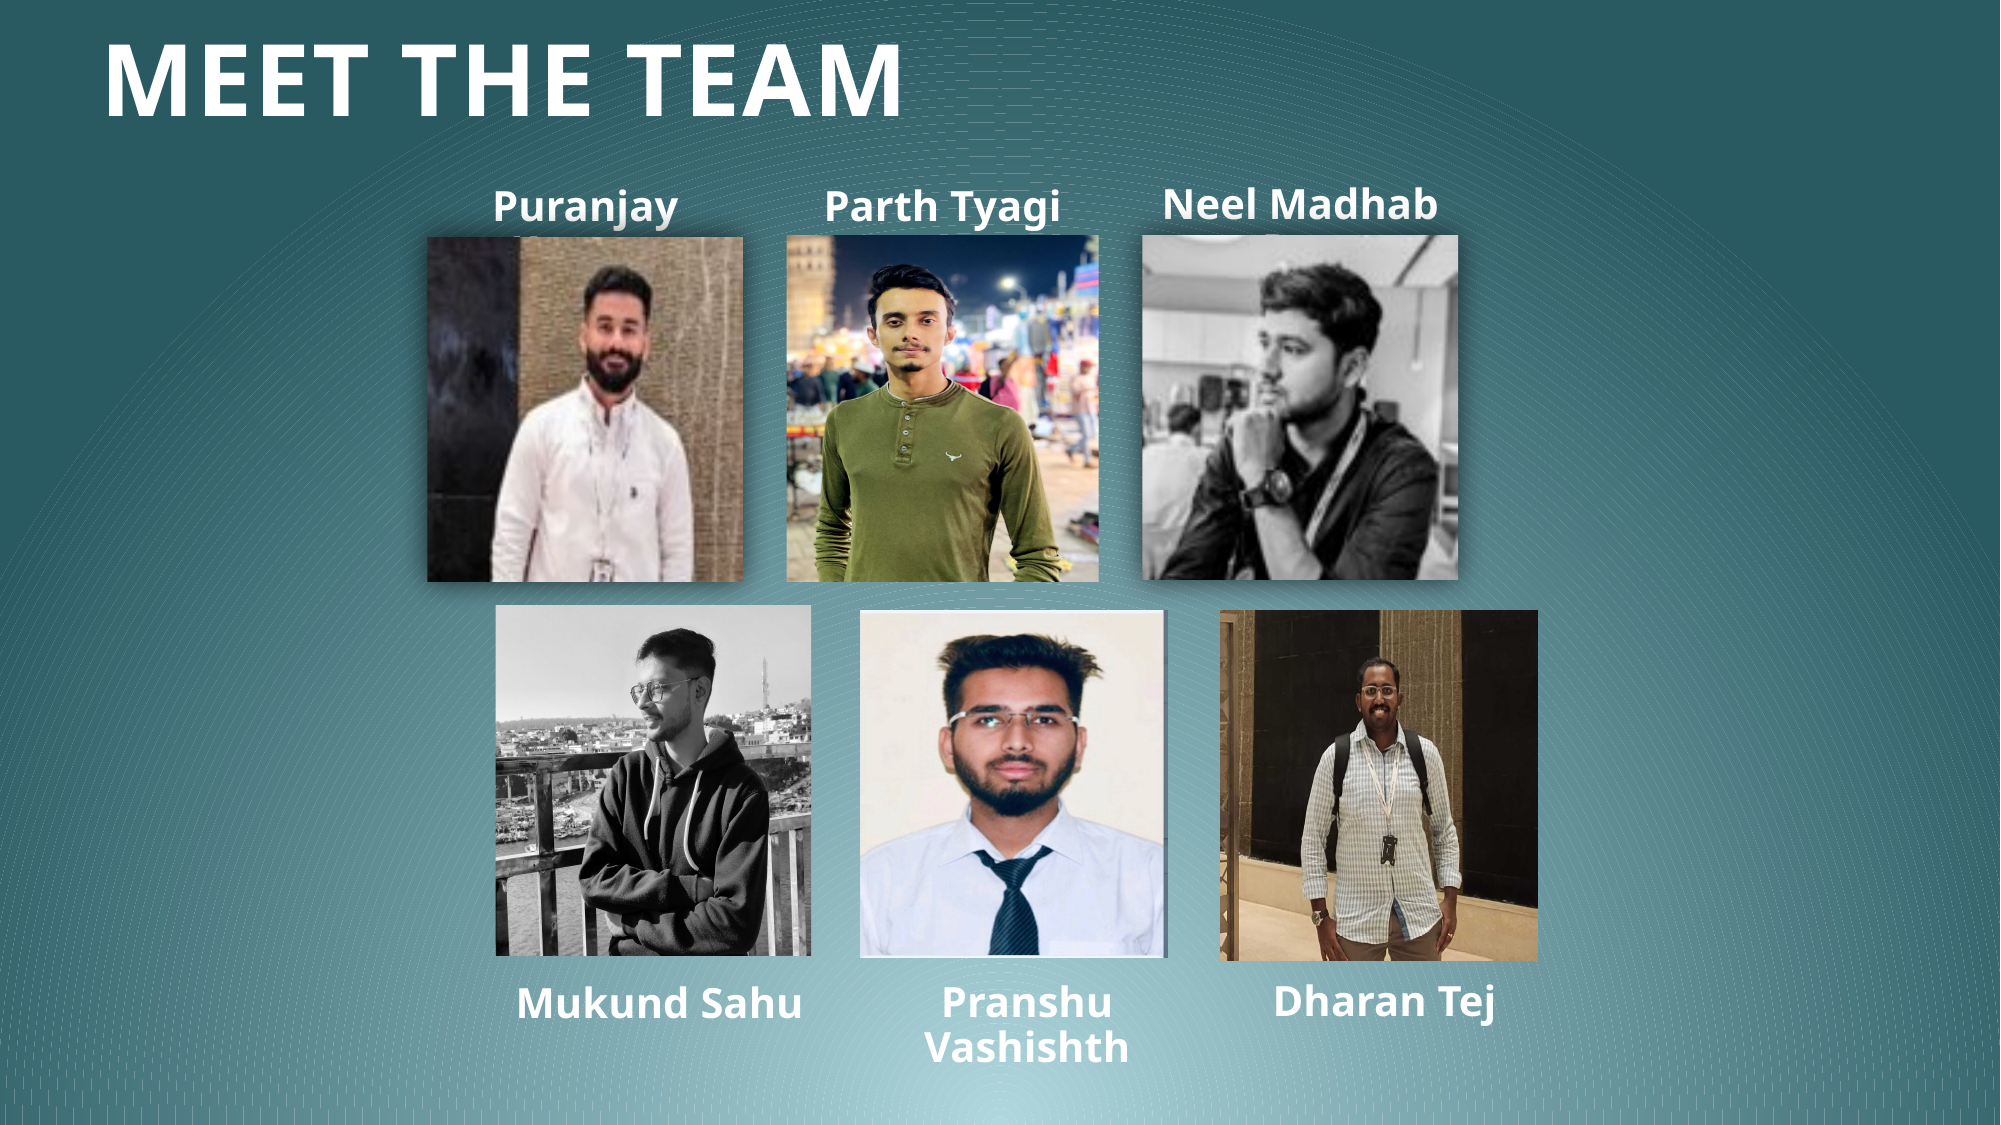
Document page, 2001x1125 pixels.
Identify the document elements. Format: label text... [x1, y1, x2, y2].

picture [427, 237, 743, 582]
picture [1220, 610, 1538, 961]
picture [495, 605, 812, 956]
list Parth Tyagi [770, 177, 1115, 221]
text_box Pranshu Vashishth [830, 974, 1225, 1021]
picture [786, 235, 1099, 582]
text_box Dharan Tej [1220, 972, 1549, 1018]
list Neel Madhab Roy [1112, 176, 1488, 222]
picture [1142, 235, 1459, 580]
picture [860, 610, 1168, 959]
list Mukund Sahu [495, 975, 824, 1021]
list Puranjay Kwatra [416, 177, 754, 224]
title MEET THE TEAM [85, 22, 1837, 193]
